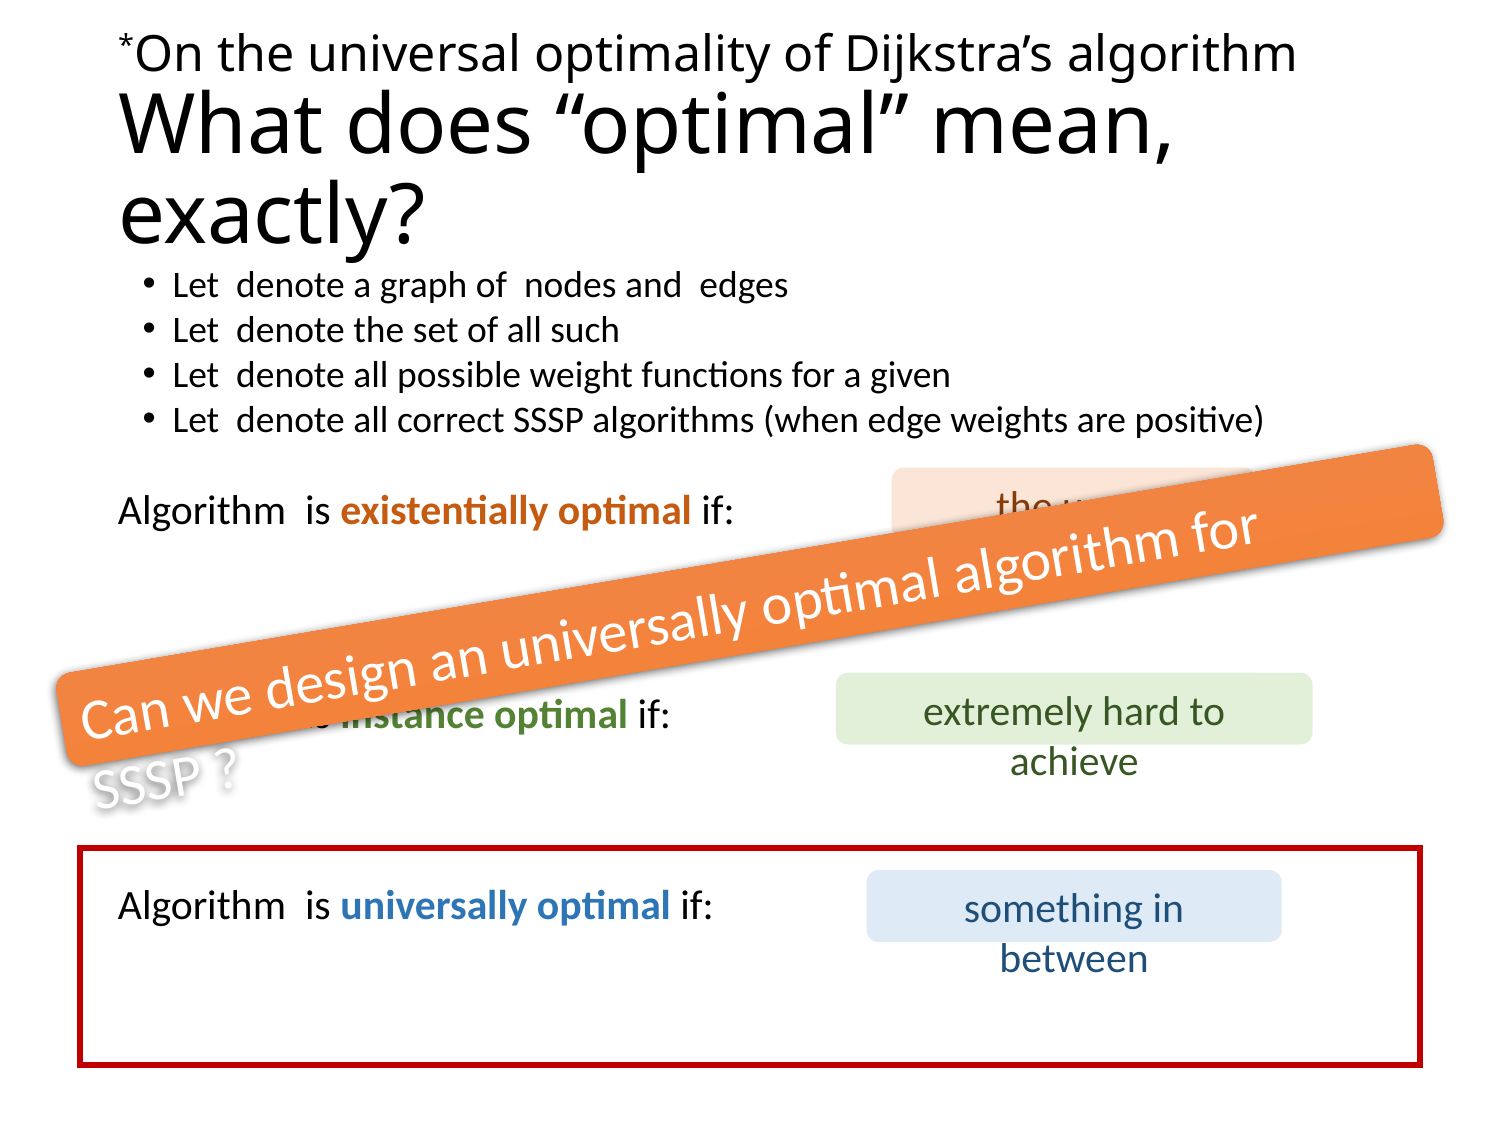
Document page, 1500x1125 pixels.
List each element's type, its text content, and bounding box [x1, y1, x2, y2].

text_box the usual definition [891, 467, 1247, 528]
text_box extremely hard to achieve [835, 672, 1313, 745]
text_box [79, 847, 1421, 1066]
text_box Can we design an universally optimal algorithm for SSSP ? [56, 444, 1444, 766]
title *On the universal optimality of Dijkstra’s algorithm What does “optimal” mean, exactly? [103, 59, 1397, 230]
